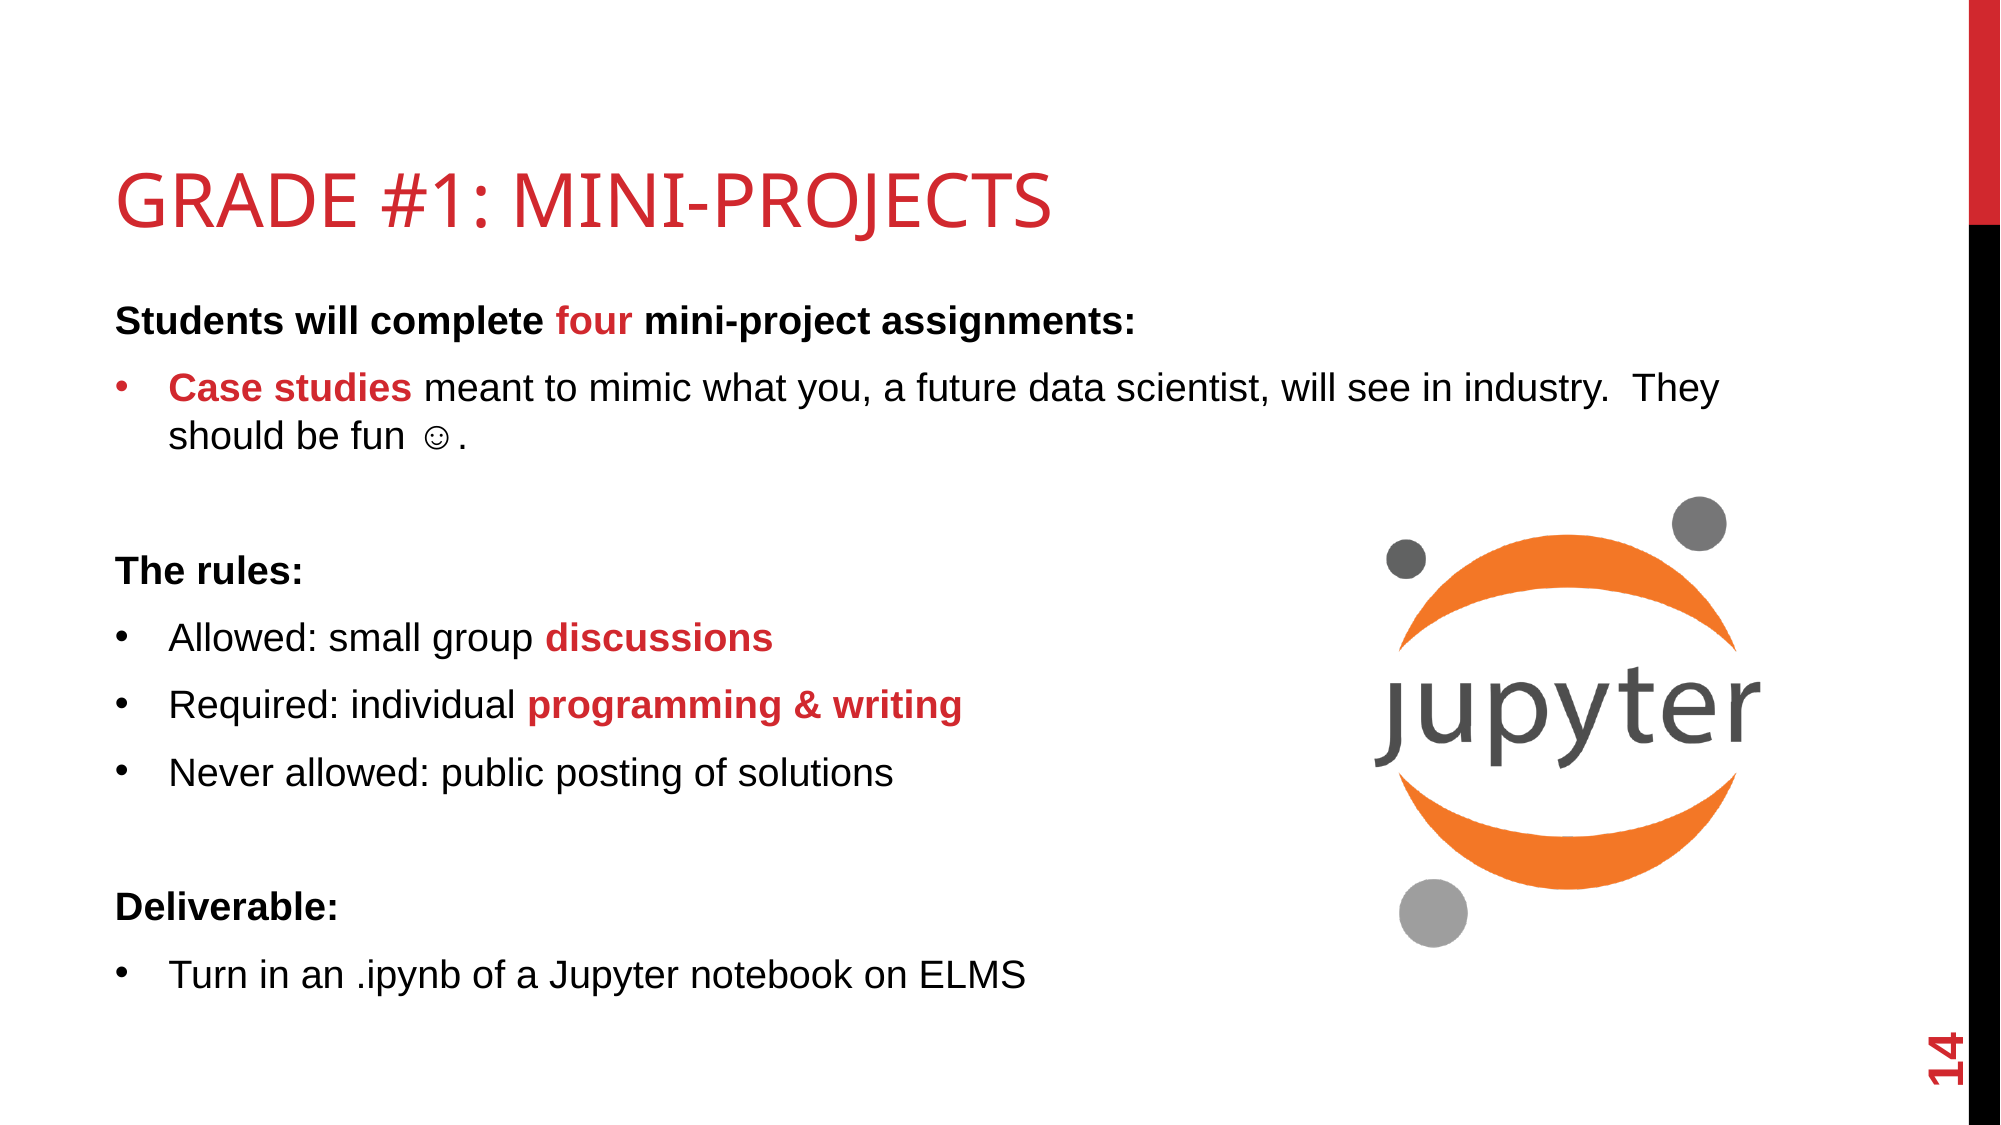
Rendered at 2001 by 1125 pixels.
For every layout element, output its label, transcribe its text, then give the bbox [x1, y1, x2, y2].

title GRADE #1: MINI-PROJECTS [99, 25, 1367, 250]
slide_number ‹#› [1903, 887, 1984, 1104]
picture [1369, 489, 1767, 951]
list Students will complete four mini-project assignments: Case studies meant to mimic what you, a future data scientist, will see in industry. They should be fun ☺. The rules: Allowed: small group discussions Required: individual programming & writing Never allowed: public posting of solutions Deliverable: Turn in an .ipynb of a Jupyter notebook on ELMS [99, 287, 1767, 1005]
